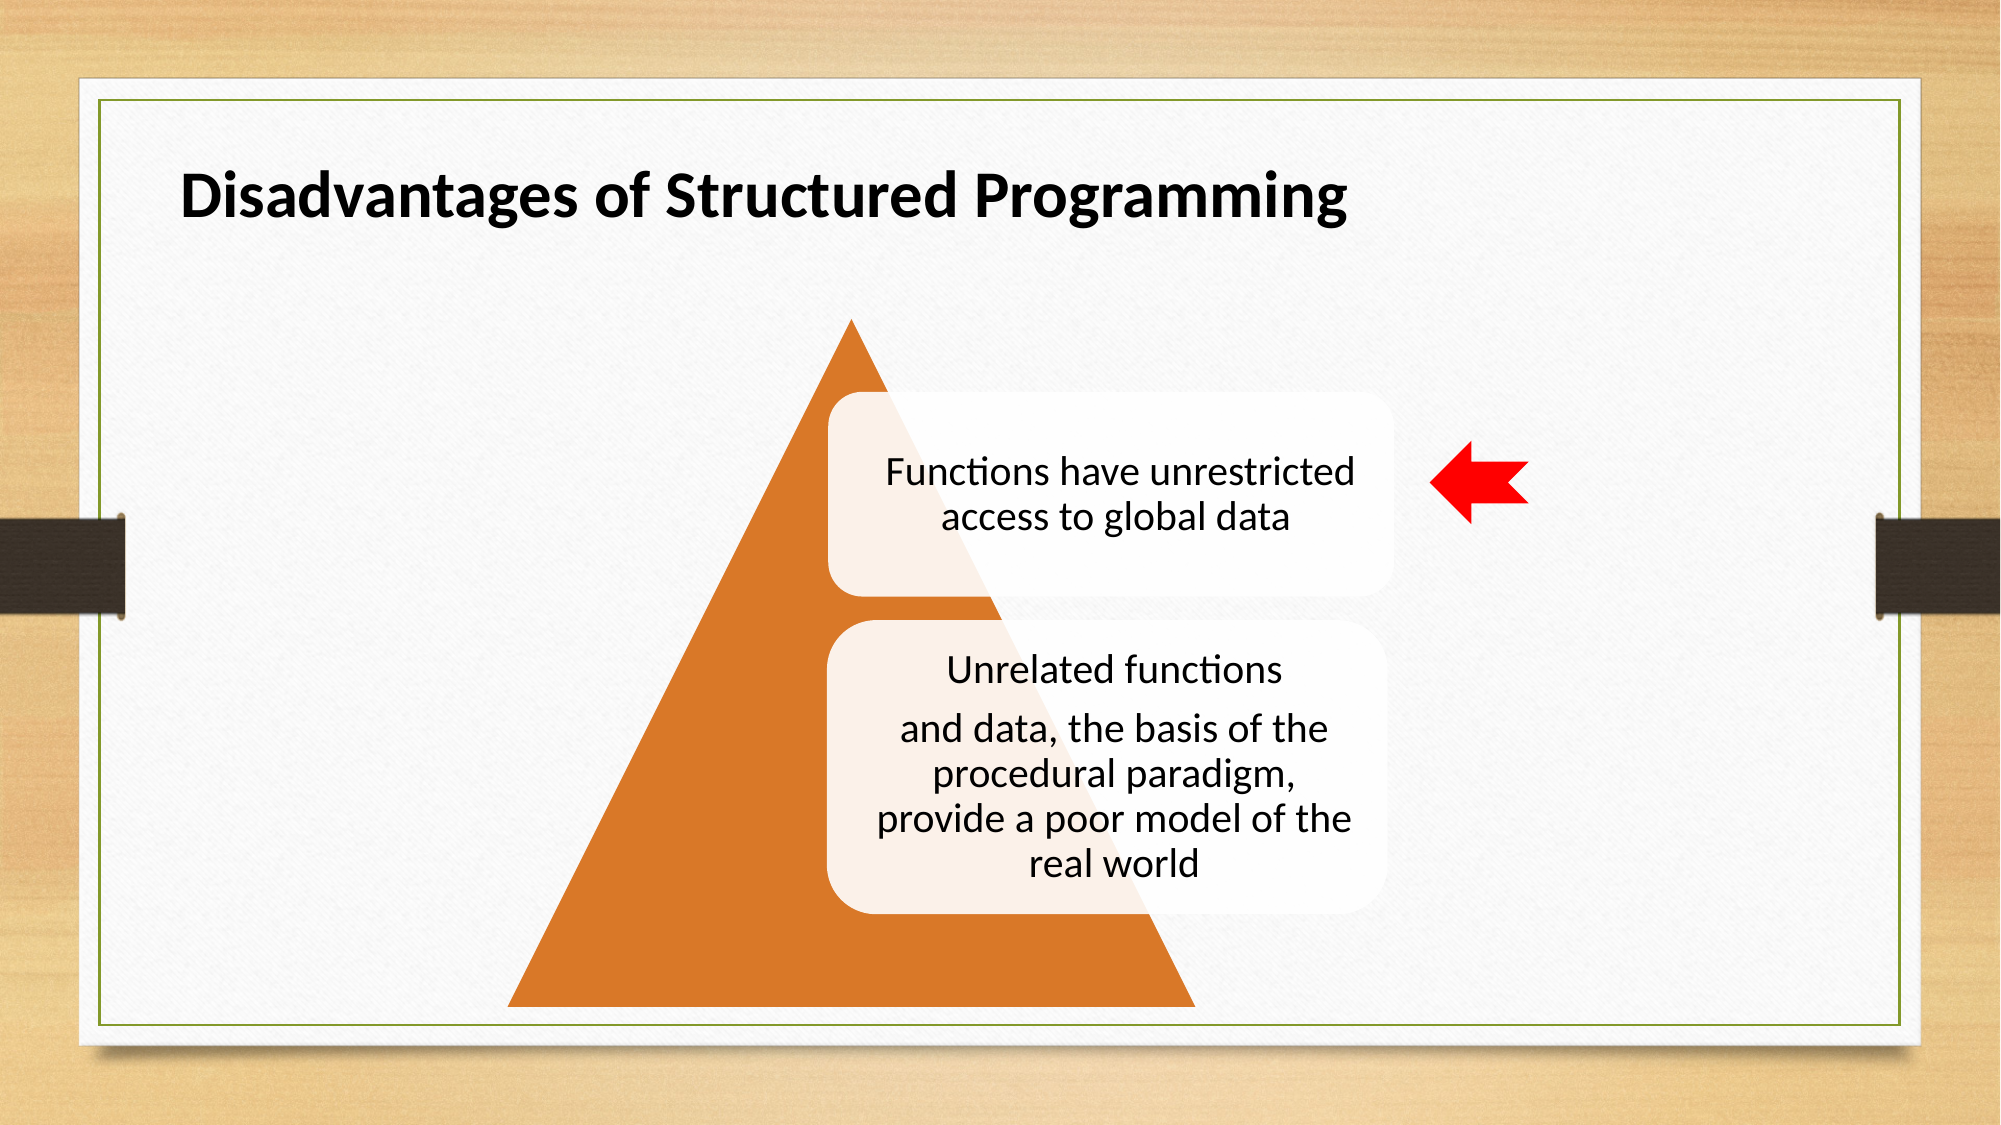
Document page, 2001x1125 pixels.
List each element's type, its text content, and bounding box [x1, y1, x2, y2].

text_box Disadvantages of Structured Programming [165, 143, 1430, 239]
picture [0, 0, 2001, 1125]
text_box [332, 318, 1533, 1008]
